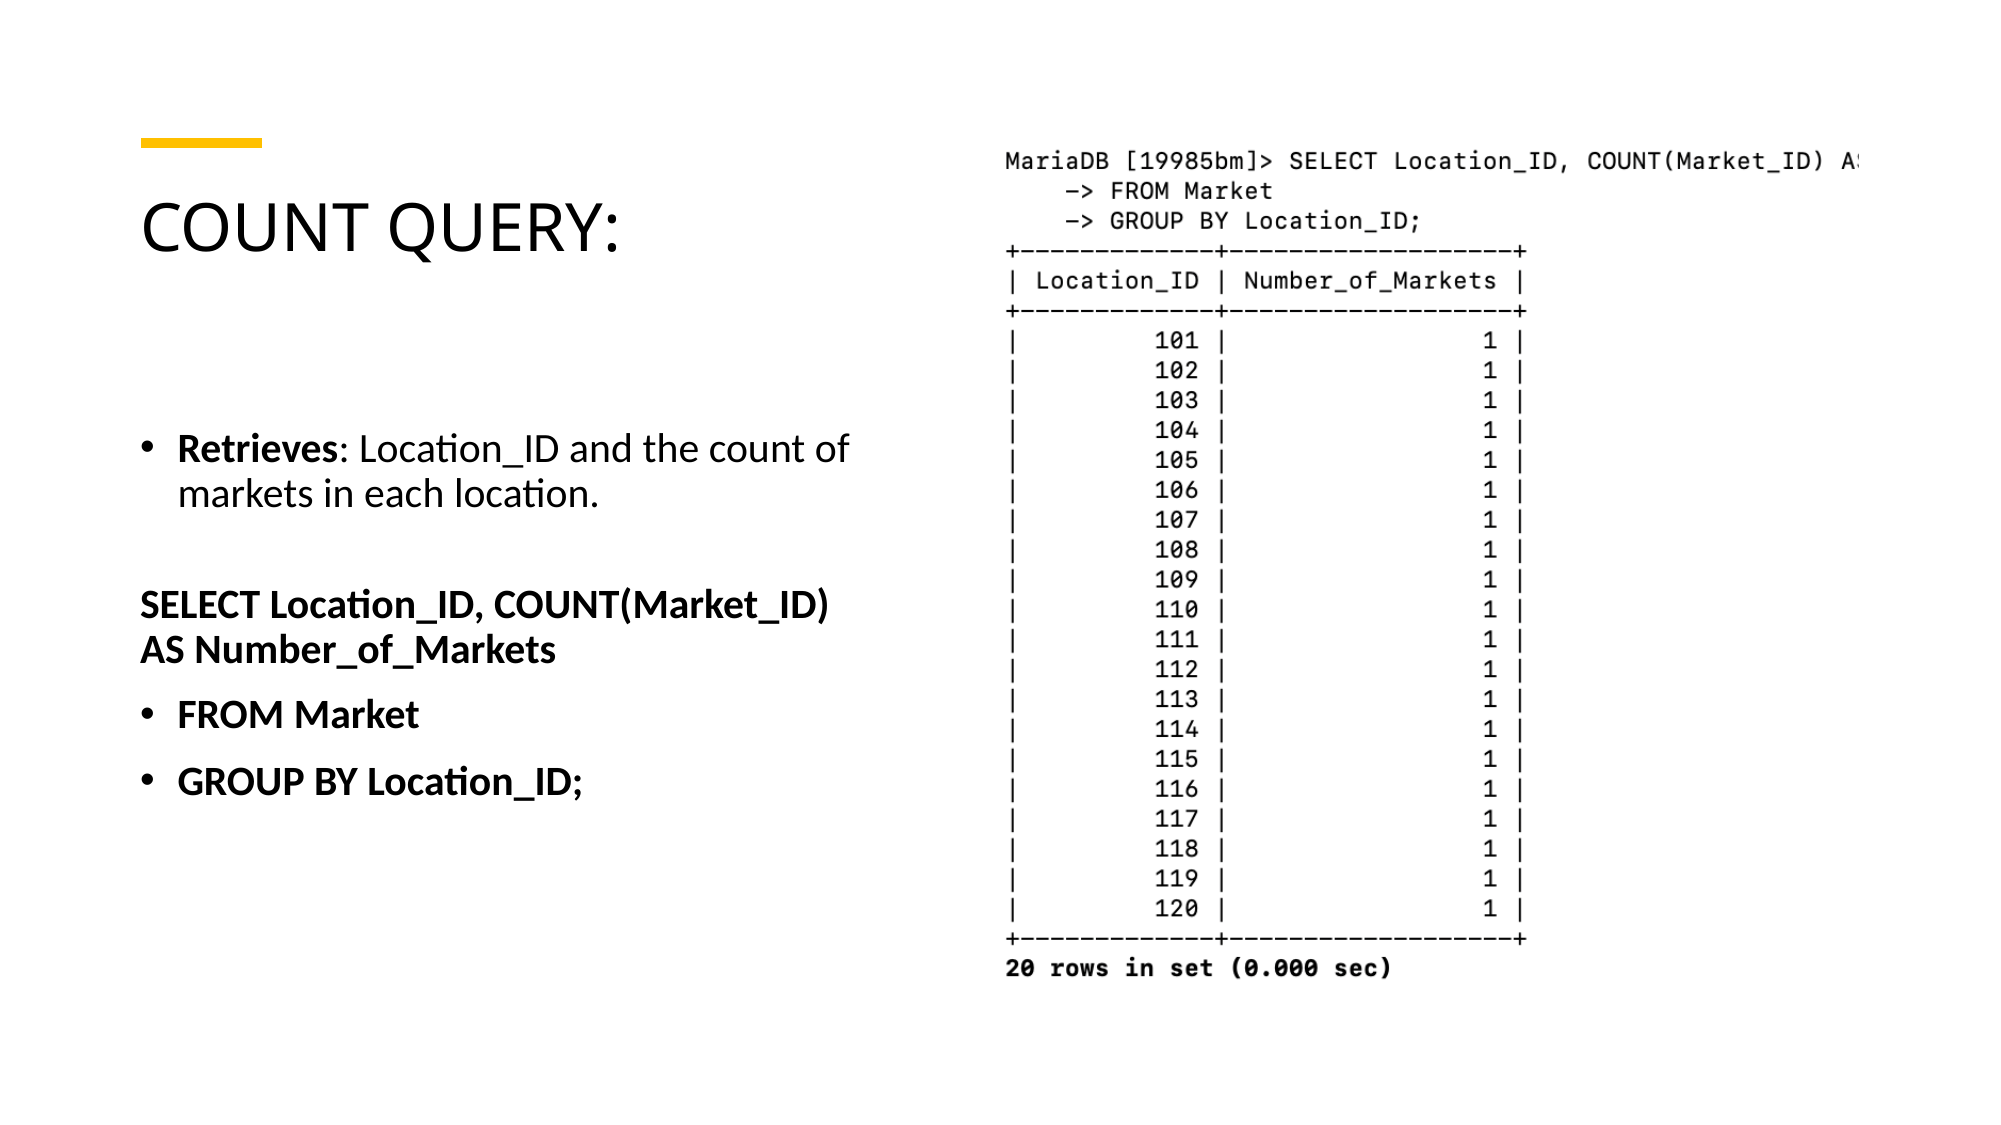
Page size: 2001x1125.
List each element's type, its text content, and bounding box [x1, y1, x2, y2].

title COUNT QUERY: [124, 186, 888, 417]
picture [999, 137, 1859, 989]
list Retrieves: Location_ID and the count of markets in each location. SELECT Location_ID, COUNT(Market_ID) AS Number_of_Markets FROM Market GROUP BY Location_ID; [124, 418, 888, 1010]
